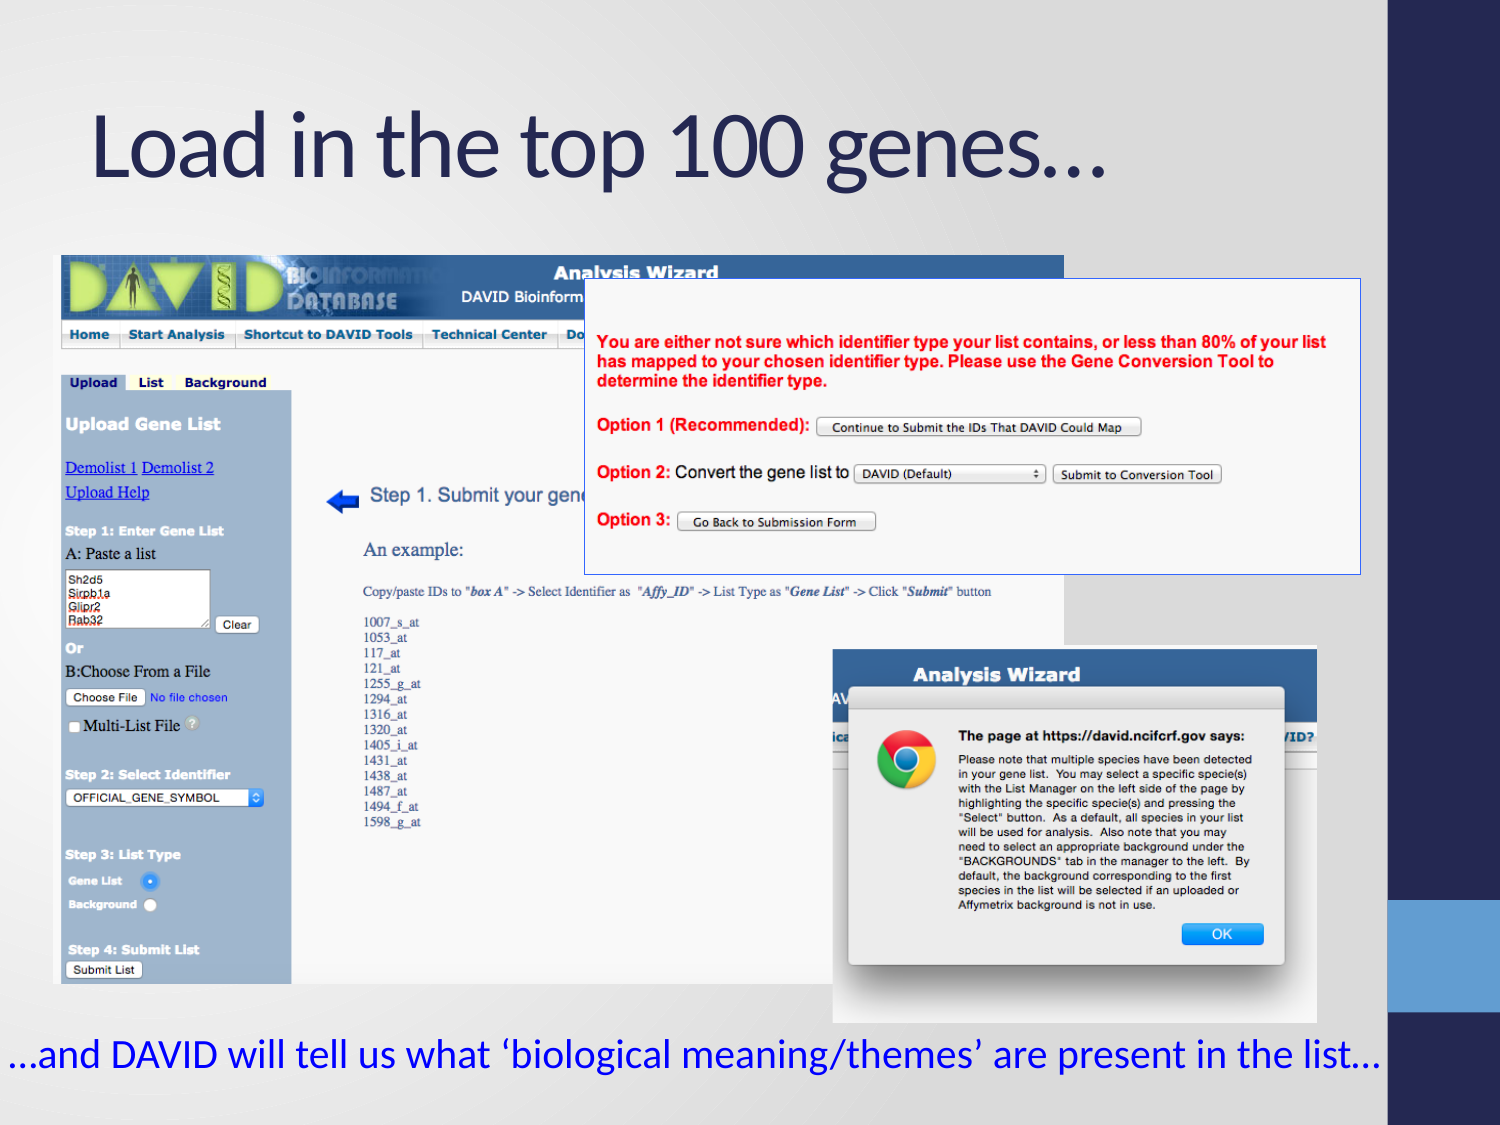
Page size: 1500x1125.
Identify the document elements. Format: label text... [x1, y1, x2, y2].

title Load in the top 100 genes… [75, 45, 1325, 233]
picture [52, 254, 1362, 1024]
text_box …and DAVID will tell us what ‘biological meaning/themes’ are present in the list… [0, 1018, 1412, 1084]
